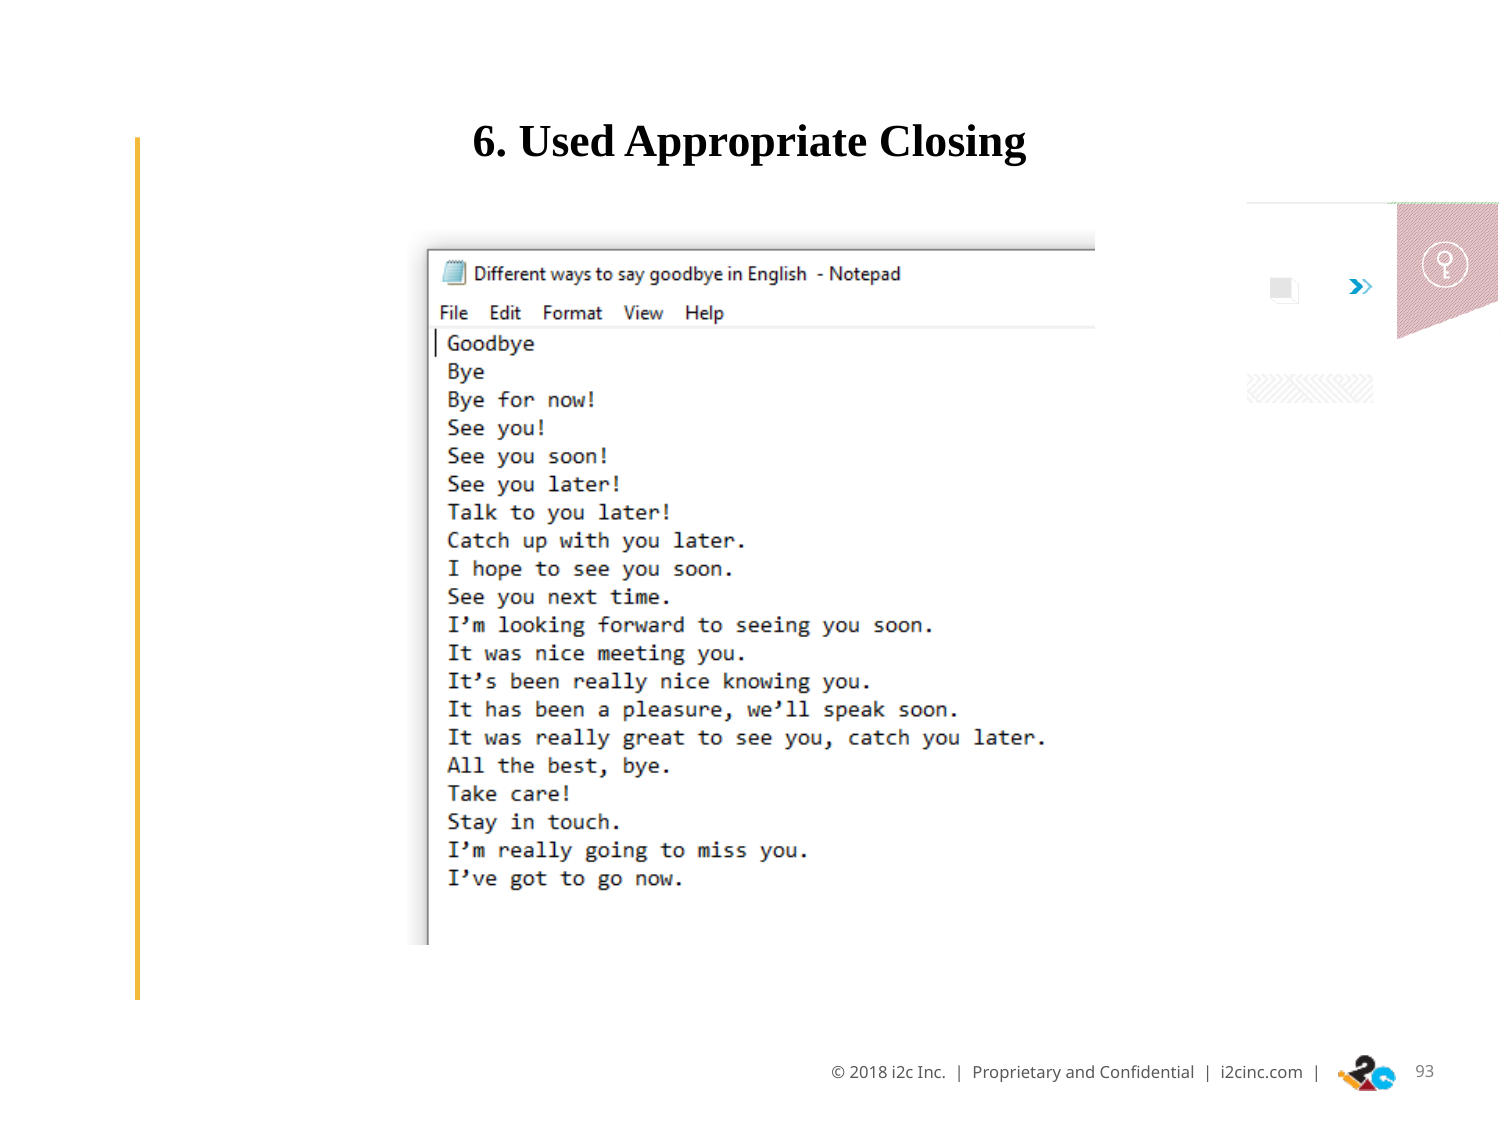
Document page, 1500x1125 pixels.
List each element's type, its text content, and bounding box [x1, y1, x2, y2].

picture [407, 229, 1095, 945]
text_box 6. Used Appropriate Closing [75, 111, 1425, 167]
picture [1247, 202, 1500, 403]
picture [1337, 1054, 1396, 1091]
